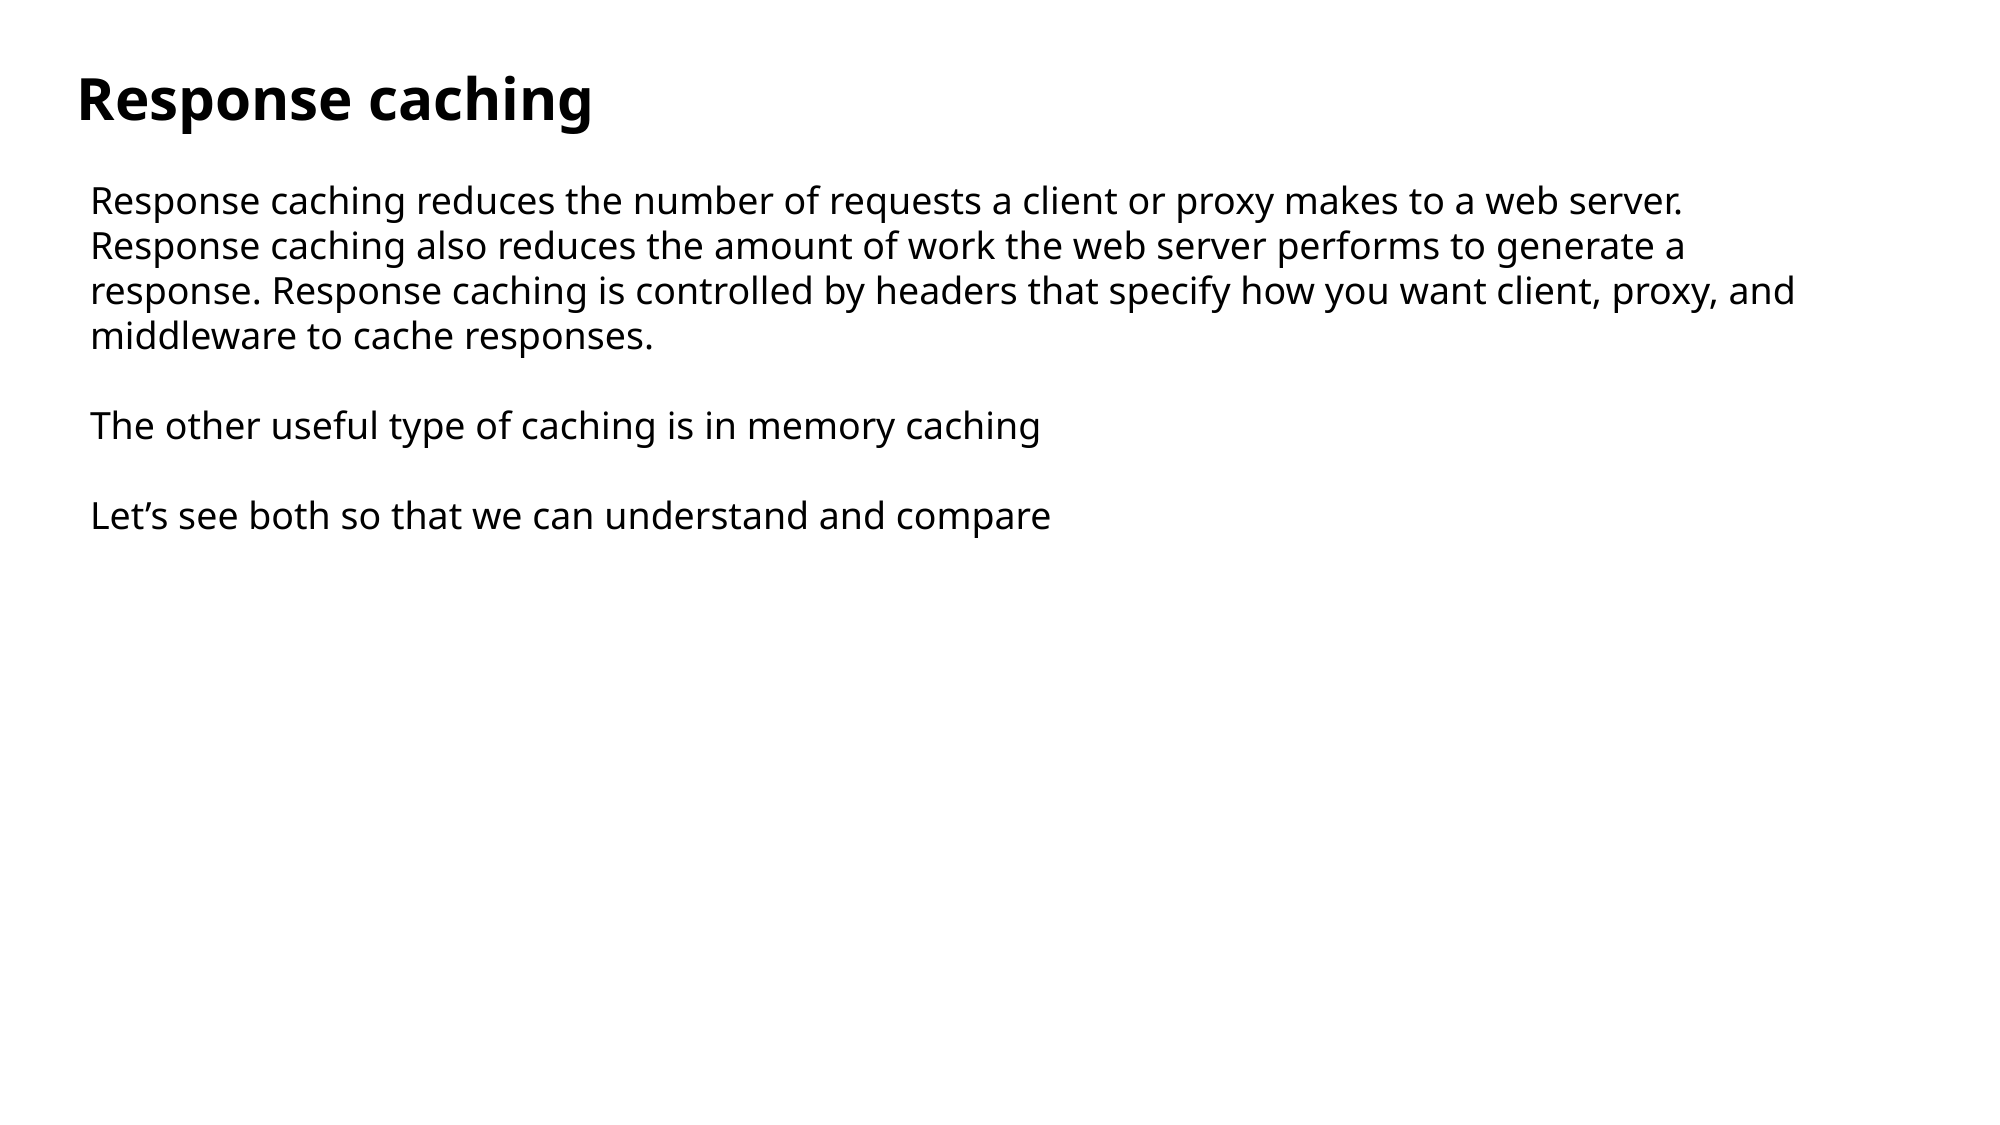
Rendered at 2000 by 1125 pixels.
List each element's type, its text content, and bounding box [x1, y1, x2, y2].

text_box Response caching reduces the number of requests a client or proxy makes to a web server. Response caching also reduces the amount of work the web server performs to generate a response. Response caching is controlled by headers that specify how you want client, proxy, and middleware to cache responses. The other useful type of caching is in memory caching Let’s see both so that we can understand and compare [75, 169, 1813, 545]
text_box Response caching [61, 54, 610, 140]
